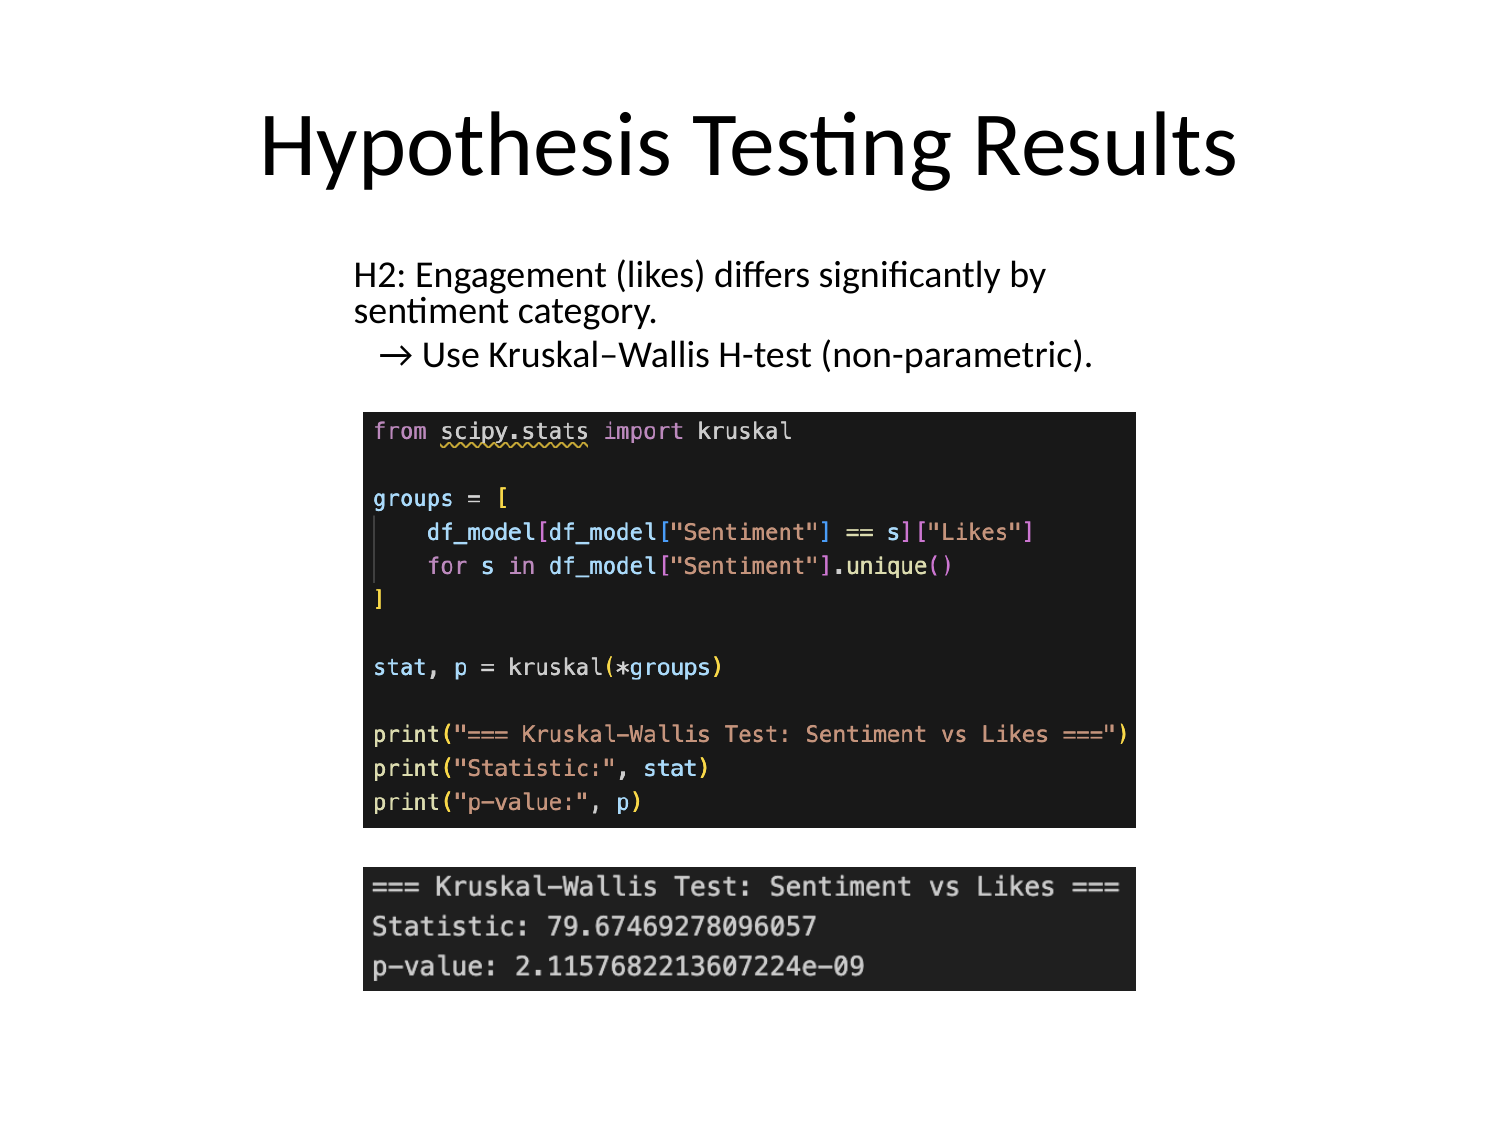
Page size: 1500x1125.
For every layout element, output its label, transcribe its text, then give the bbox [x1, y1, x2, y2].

picture [363, 412, 1137, 829]
title Hypothesis Testing Results [75, 45, 1425, 233]
picture [363, 866, 1137, 991]
list H2: Engagement (likes) differs significantly by sentiment category. → Use Kruskal–Wallis H-test (non-parametric). [338, 250, 1219, 374]
